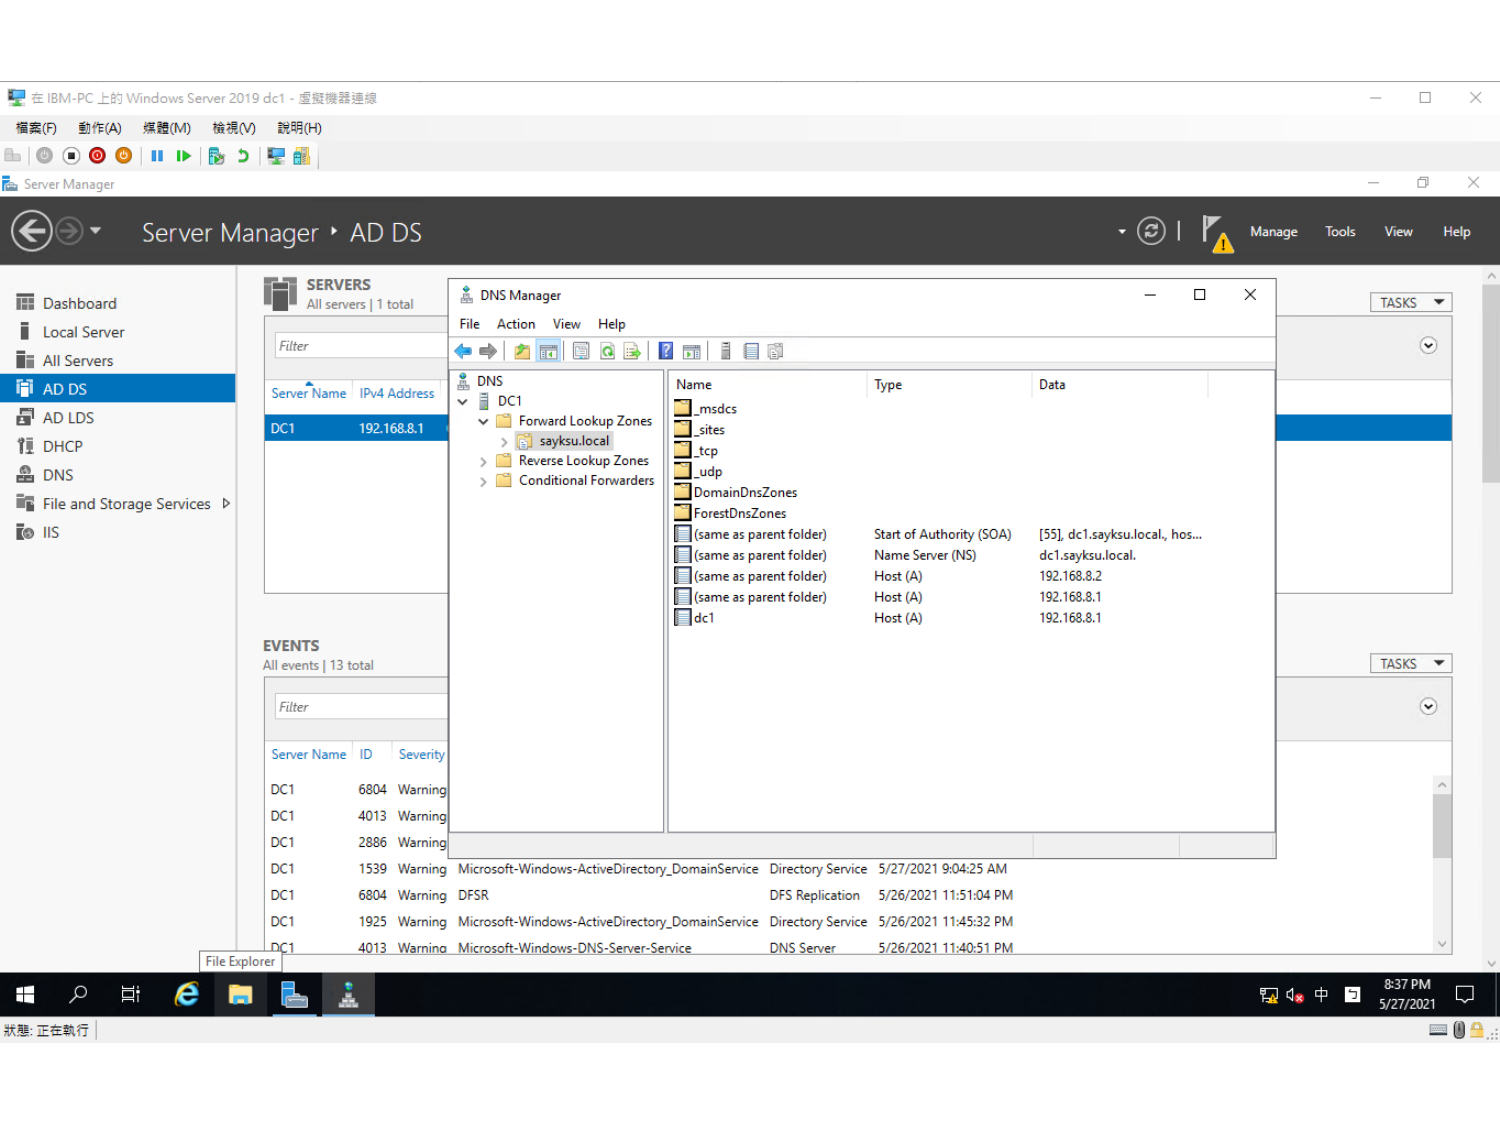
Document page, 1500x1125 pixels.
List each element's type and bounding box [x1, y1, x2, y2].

picture [0, 81, 1500, 1044]
